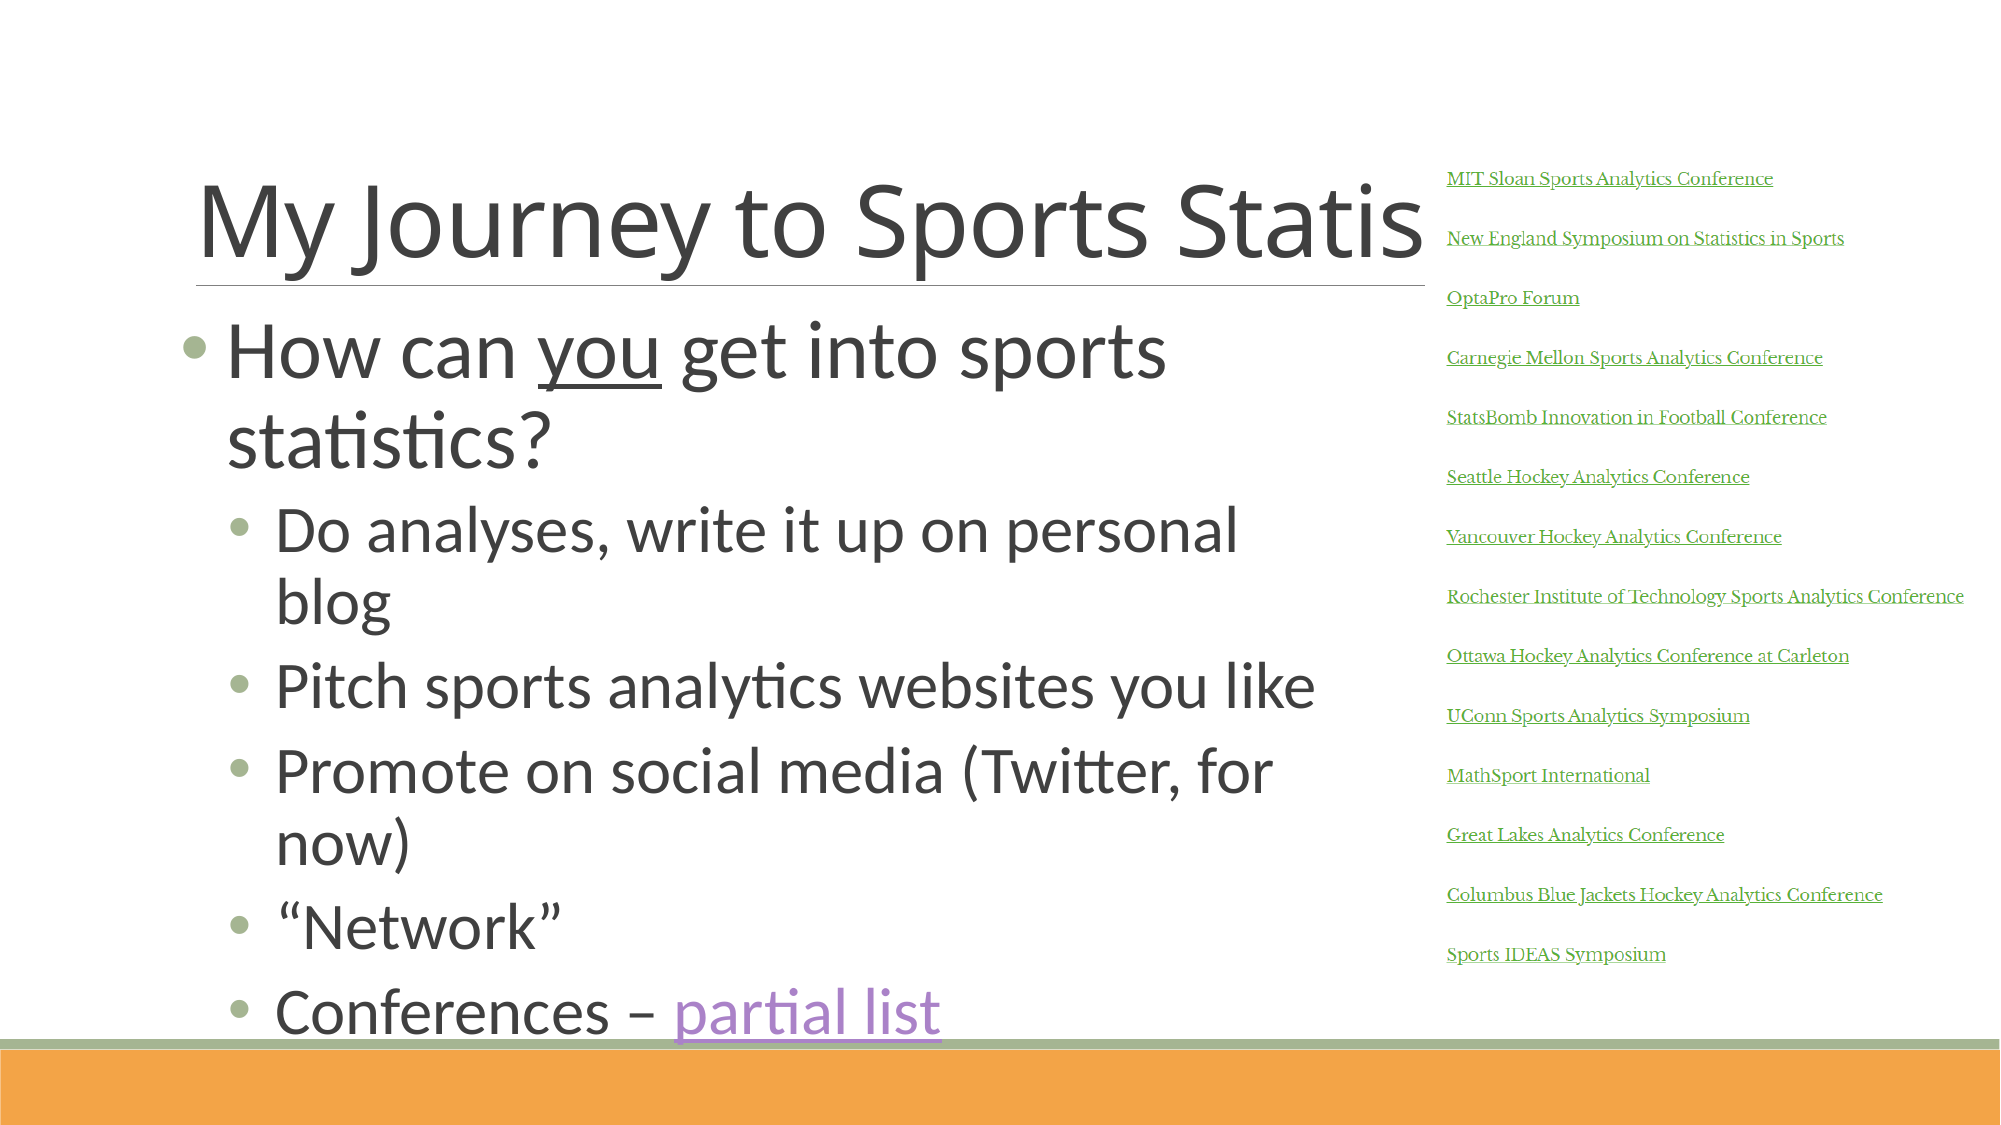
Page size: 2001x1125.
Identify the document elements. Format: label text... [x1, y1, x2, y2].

list How can you get into sports statistics? Do analyses, write it up on personal blog Pitch sports analytics websites you like Promote on social media (Twitter, for now) “Network” Conferences – partial list [180, 299, 1347, 1036]
title My Journey to Sports Statistics [180, 47, 1830, 285]
picture [1425, 148, 1976, 976]
